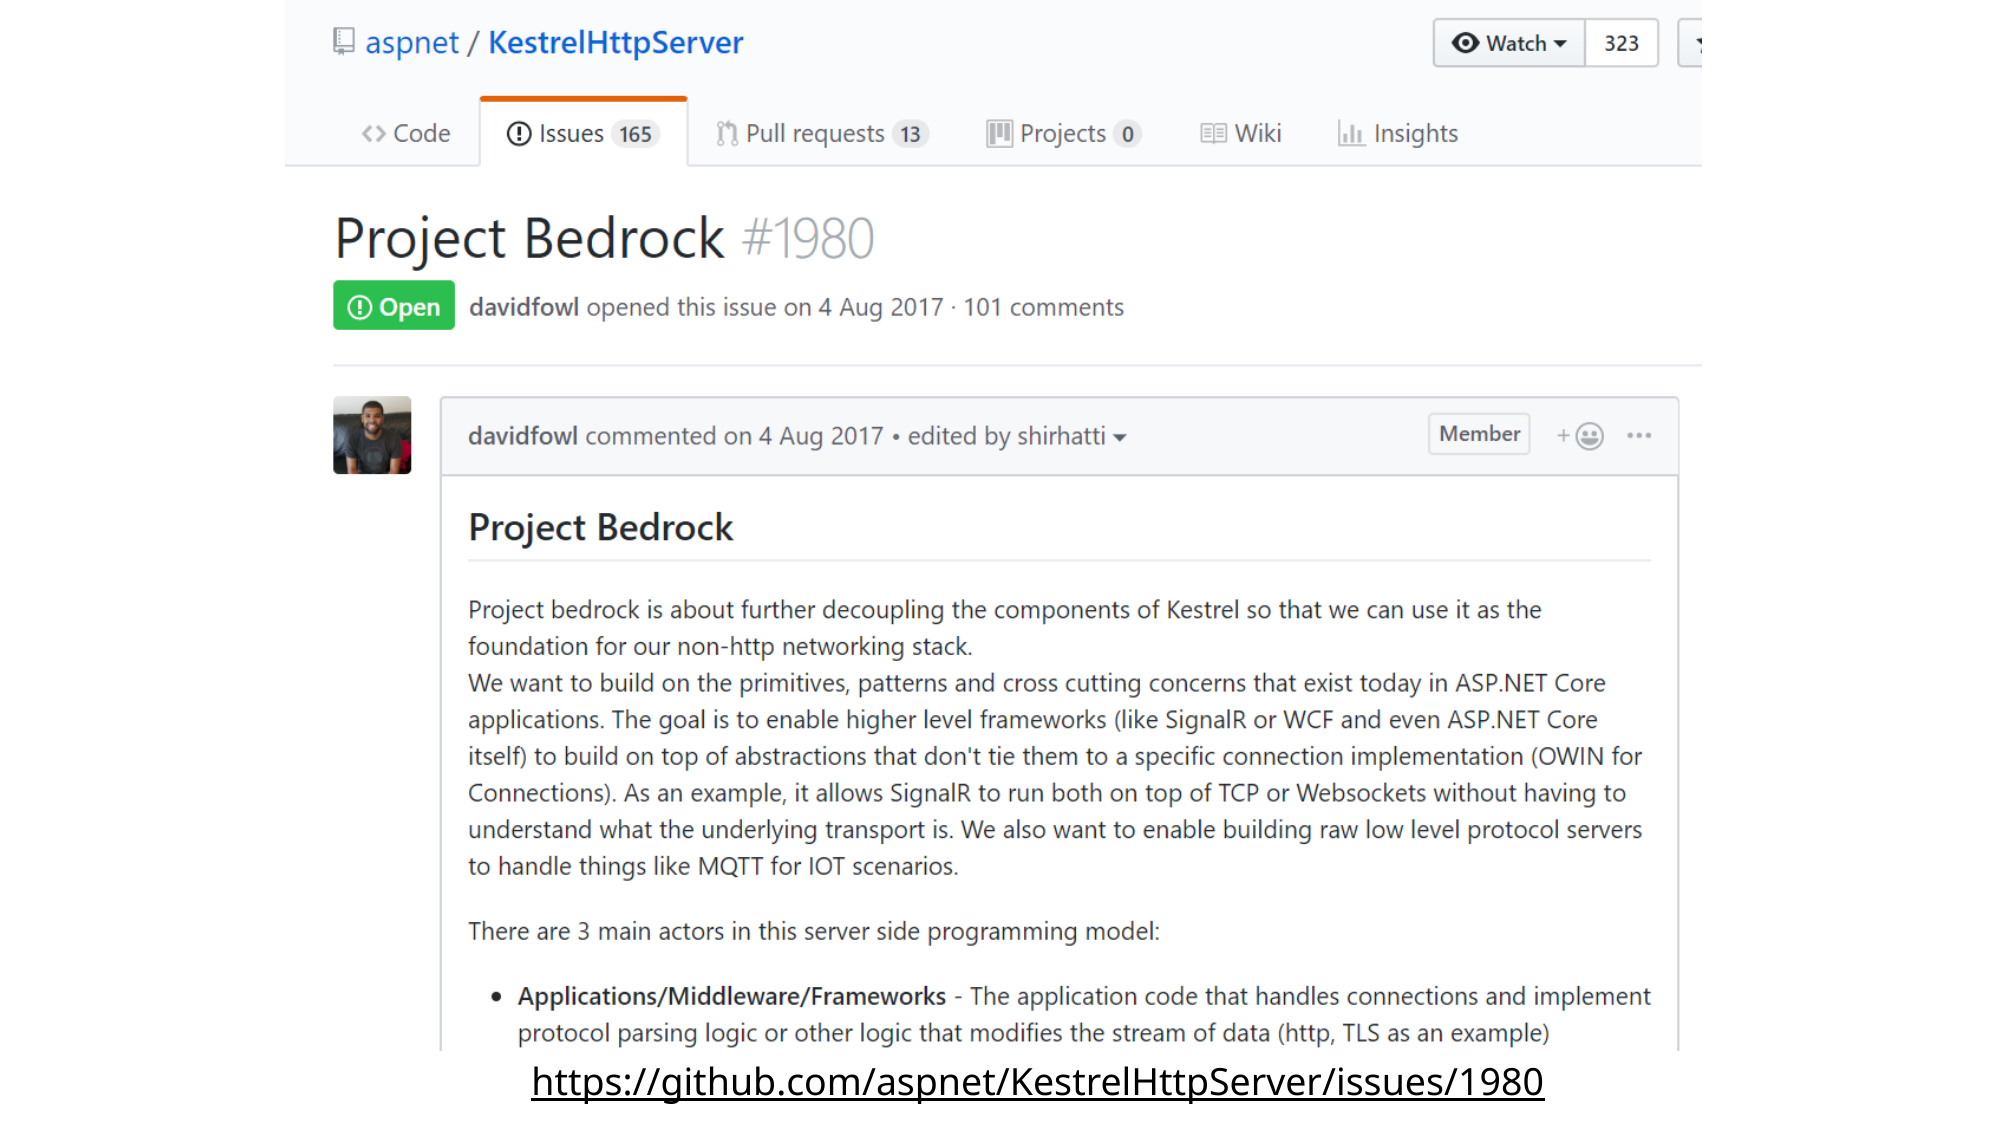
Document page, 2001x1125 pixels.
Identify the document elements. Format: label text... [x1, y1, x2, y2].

text_box https://github.com/aspnet/KestrelHttpServer/issues/1980 [516, 1051, 1570, 1116]
picture [285, 0, 1702, 1051]
